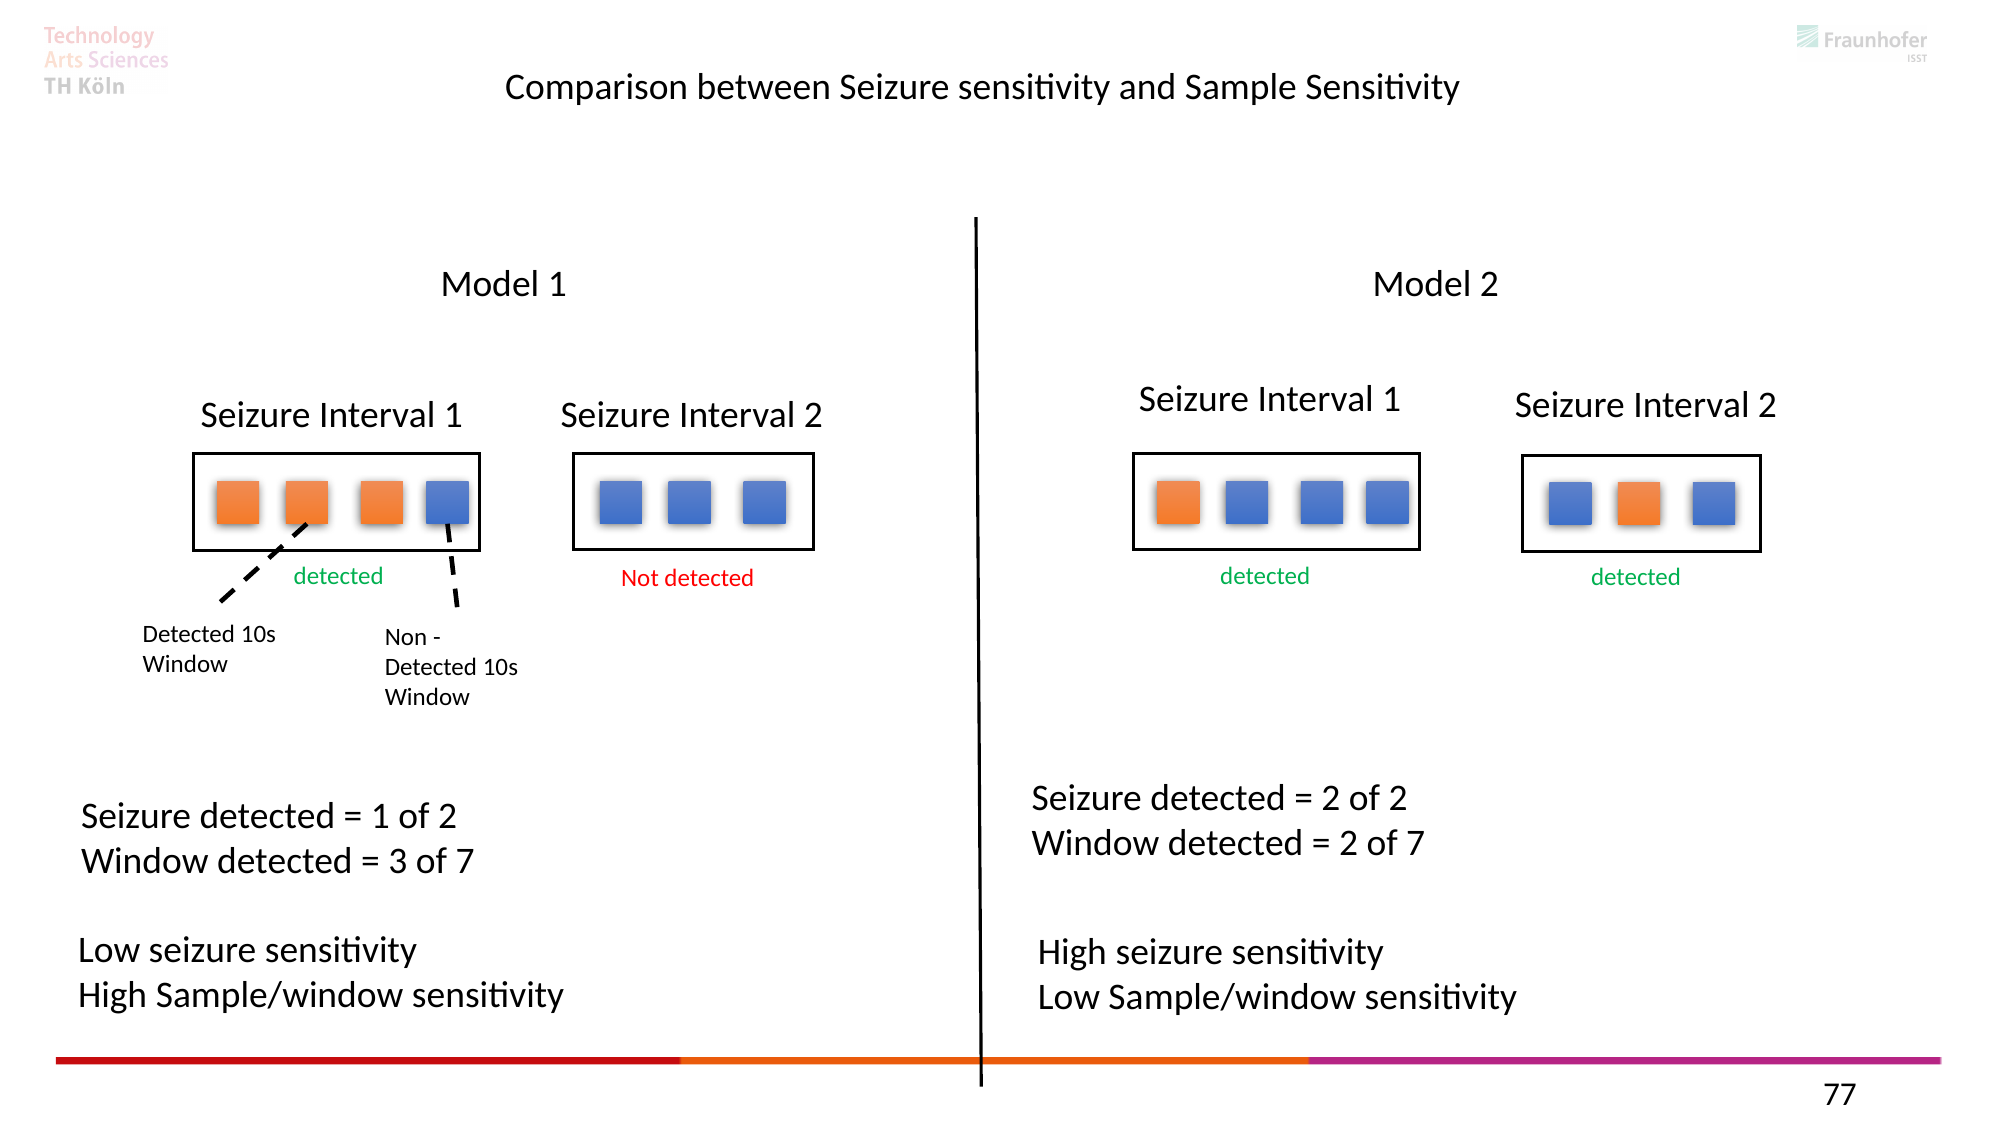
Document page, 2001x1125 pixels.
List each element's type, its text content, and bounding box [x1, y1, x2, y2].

text_box Seizure Interval 2 [1500, 372, 1825, 433]
text_box Not detected [606, 554, 811, 600]
text_box [1692, 482, 1736, 525]
slide_number 77 [1771, 1058, 1872, 1125]
text_box [599, 481, 642, 524]
text_box Comparison between Seizure sensitivity and Sample Sensitivity [490, 55, 1485, 115]
text_box Seizure Interval 2 [545, 382, 871, 443]
text_box [1300, 481, 1344, 524]
text_box Seizure detected = 1 of 2 Window detected = 3 of 7 [66, 783, 491, 889]
text_box Low seizure sensitivity High Sample/window sensitivity [63, 917, 580, 1023]
text_box Seizure Interval 1 [1124, 366, 1417, 427]
text_box detected [1205, 552, 1326, 597]
text_box detected [307, 552, 399, 597]
text_box [1549, 482, 1592, 525]
text_box [1366, 481, 1409, 524]
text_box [975, 217, 982, 1087]
text_box Non - Detected 10s Window [370, 613, 546, 718]
text_box Model 1 [425, 251, 582, 312]
text_box [1157, 481, 1200, 524]
picture [55, 1057, 975, 1066]
text_box [668, 481, 711, 524]
text_box [285, 481, 328, 524]
text_box Model 2 [1357, 251, 1514, 312]
text_box [193, 453, 481, 551]
text_box [1522, 454, 1762, 552]
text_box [447, 523, 458, 614]
text_box Seizure detected = 2 of 2 Window detected = 2 of 7 [1016, 765, 1441, 871]
text_box Detected 10s Window [127, 609, 295, 685]
picture [983, 1057, 1945, 1066]
text_box [743, 481, 786, 524]
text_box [211, 523, 307, 610]
text_box [572, 453, 814, 551]
text_box [426, 481, 469, 524]
text_box detected [1576, 553, 1697, 598]
text_box [1617, 482, 1661, 525]
text_box [1225, 481, 1269, 524]
text_box [360, 481, 403, 524]
text_box High seizure sensitivity Low Sample/window sensitivity [1023, 919, 1533, 1025]
text_box [217, 481, 260, 523]
text_box Seizure Interval 1 [185, 382, 478, 443]
text_box [1133, 453, 1421, 551]
